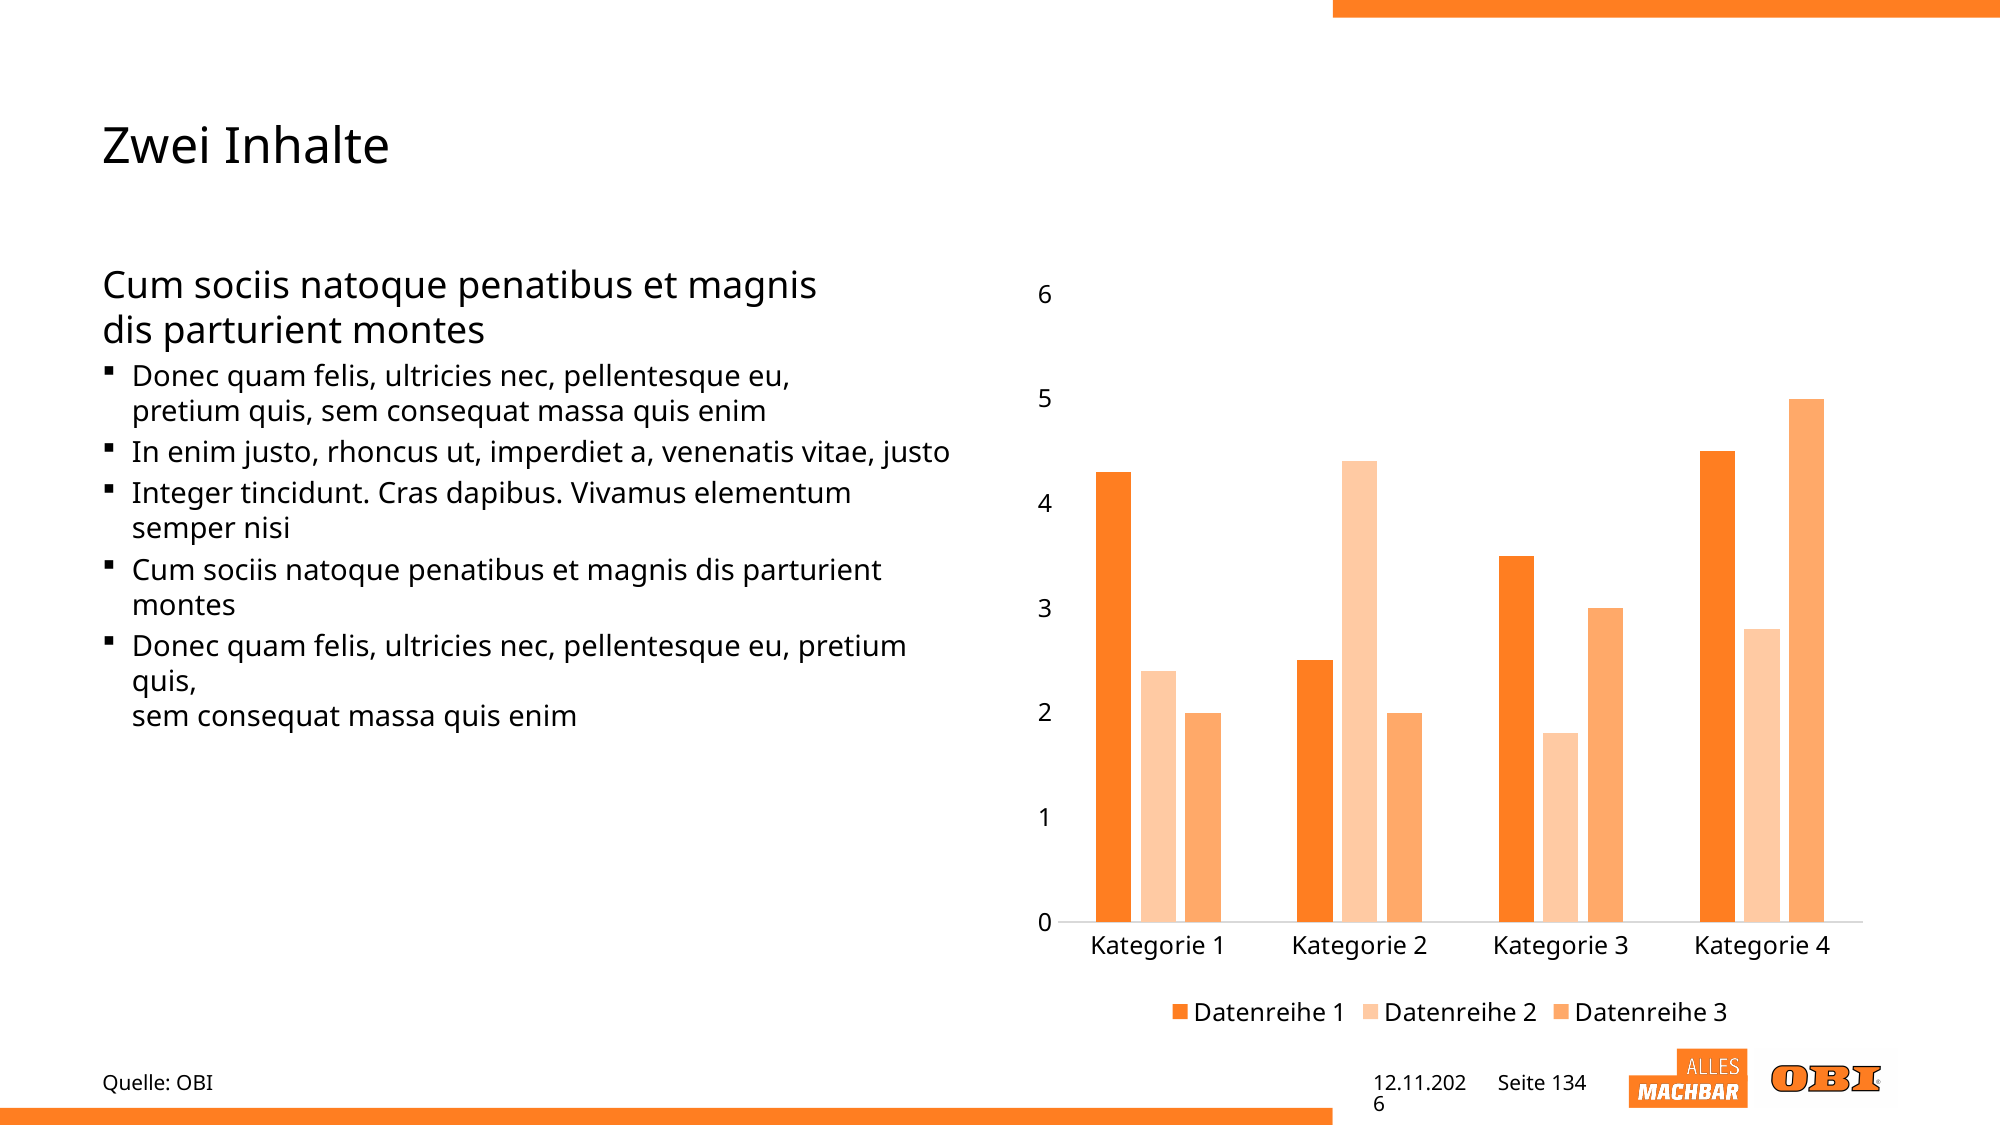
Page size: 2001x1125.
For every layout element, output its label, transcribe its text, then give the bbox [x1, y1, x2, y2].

chart [1020, 261, 1880, 1035]
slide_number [1373, 1071, 1475, 1097]
list Cum sociis natoque penatibus et magnis dis parturient montes Donec quam felis, ultricies nec, pellentesque eu, pretium quis, sem consequat massa quis enim In enim justo, rhoncus ut, imperdiet a, venenatis vitae, justo Integer tincidunt. Cras dapibus. Vivamus elementum semper nisi Cum sociis natoque penatibus et magnis dis parturient montes Donec quam felis, ultricies nec, pellentesque eu, pretium quis, sem consequat massa quis enim [102, 261, 962, 1035]
footer Quelle: OBI [102, 1071, 1271, 1097]
picture [1754, 1048, 1898, 1107]
picture [1638, 1058, 1739, 1100]
title Zwei Inhalte [102, 112, 1880, 174]
slide_number Seite 134 [1497, 1071, 1588, 1097]
